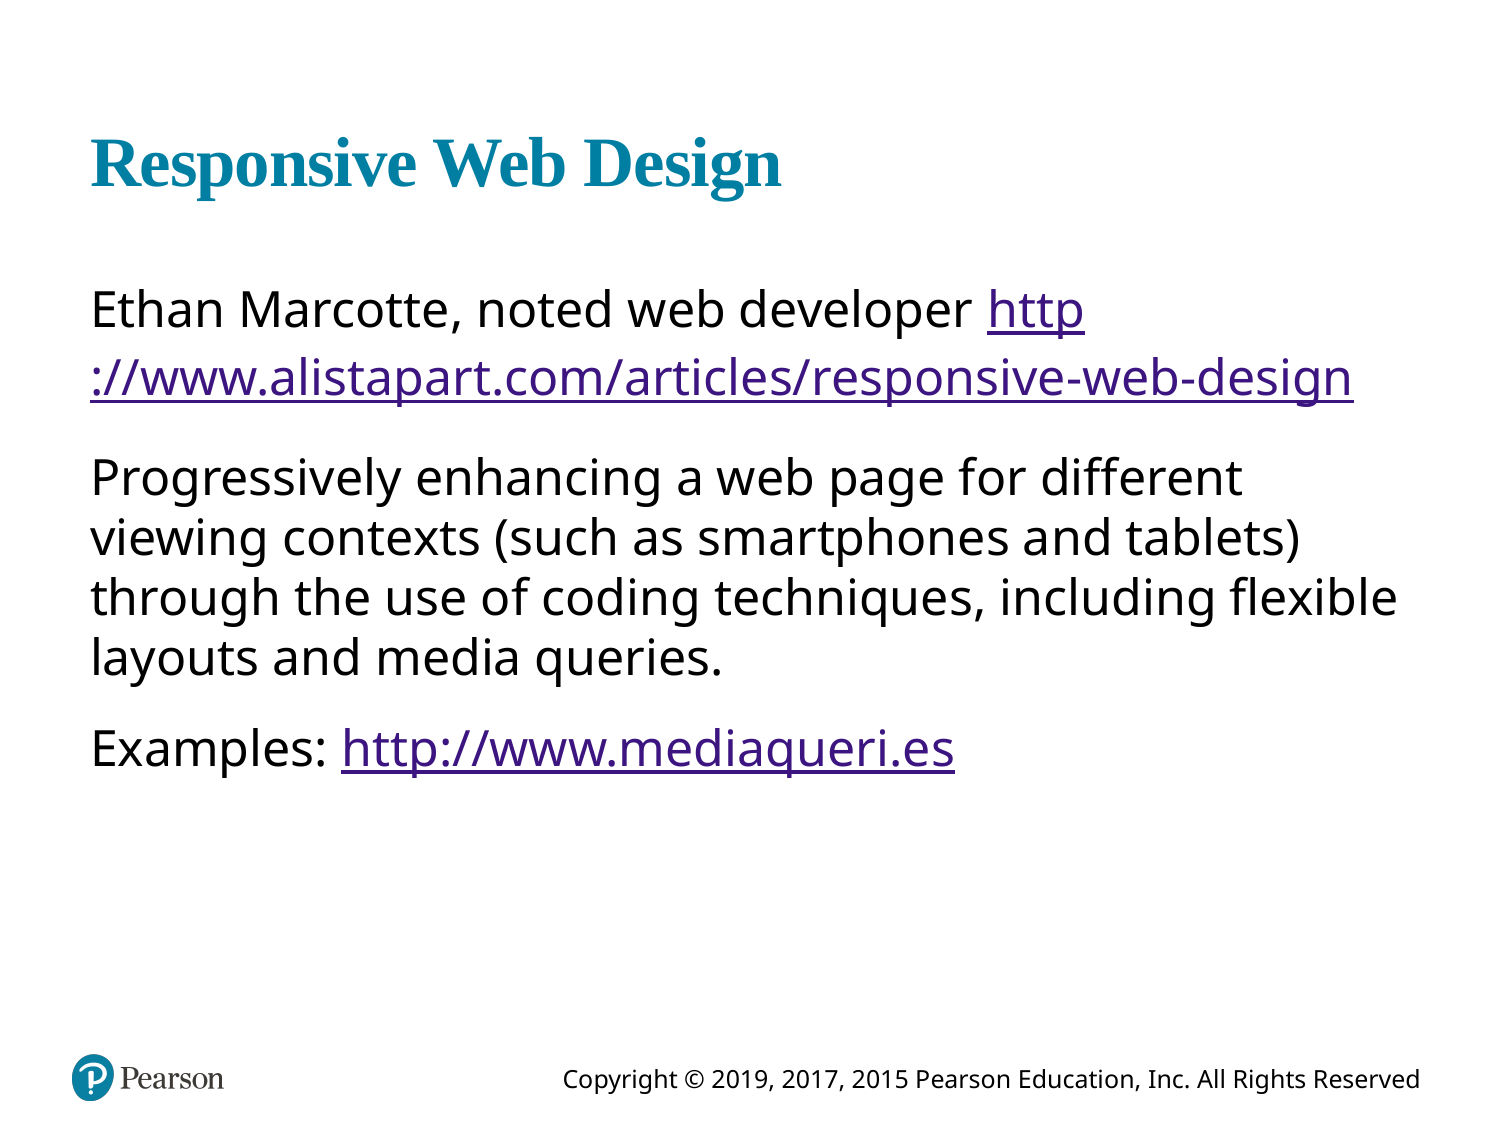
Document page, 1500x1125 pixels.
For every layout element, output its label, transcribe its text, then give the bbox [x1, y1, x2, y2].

picture [80, 1063, 106, 1088]
picture [98, 1054, 224, 1101]
list Ethan Marcotte, noted web developer http://www.alistapart.com/articles/responsive-web-design Progressively enhancing a web page for different viewing contexts (such as smartphones and tablets) through the use of coding techniques, including flexible layouts and media queries. Examples: http://www.mediaqueri.es [75, 262, 1425, 931]
picture [72, 1087, 83, 1101]
picture [72, 1054, 88, 1070]
title Responsive Web Design [75, 0, 1425, 216]
